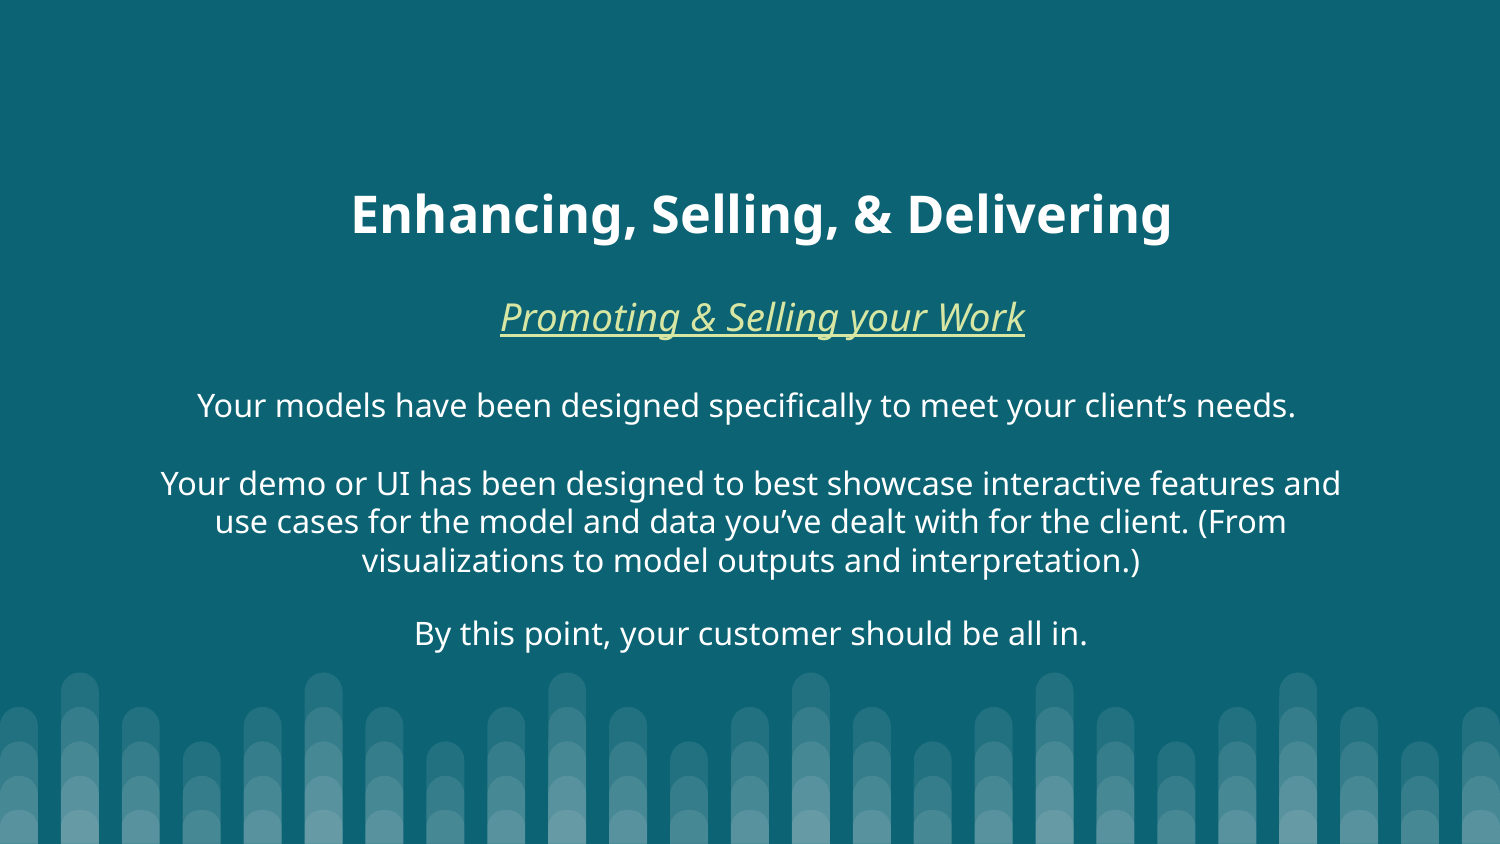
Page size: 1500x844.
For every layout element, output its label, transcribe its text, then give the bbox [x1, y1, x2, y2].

list Your models have been designed specifically to meet your client’s needs. Your demo or UI has been designed to best showcase interactive features and use cases for the model and data you’ve dealt with for the client. (From visualizations to model outputs and interpretation.) By this point, your customer should be all in. [132, 370, 1371, 662]
text_box Promoting & Selling your Work [389, 270, 1136, 349]
title Enhancing, Selling, & Delivering [288, 168, 1237, 258]
